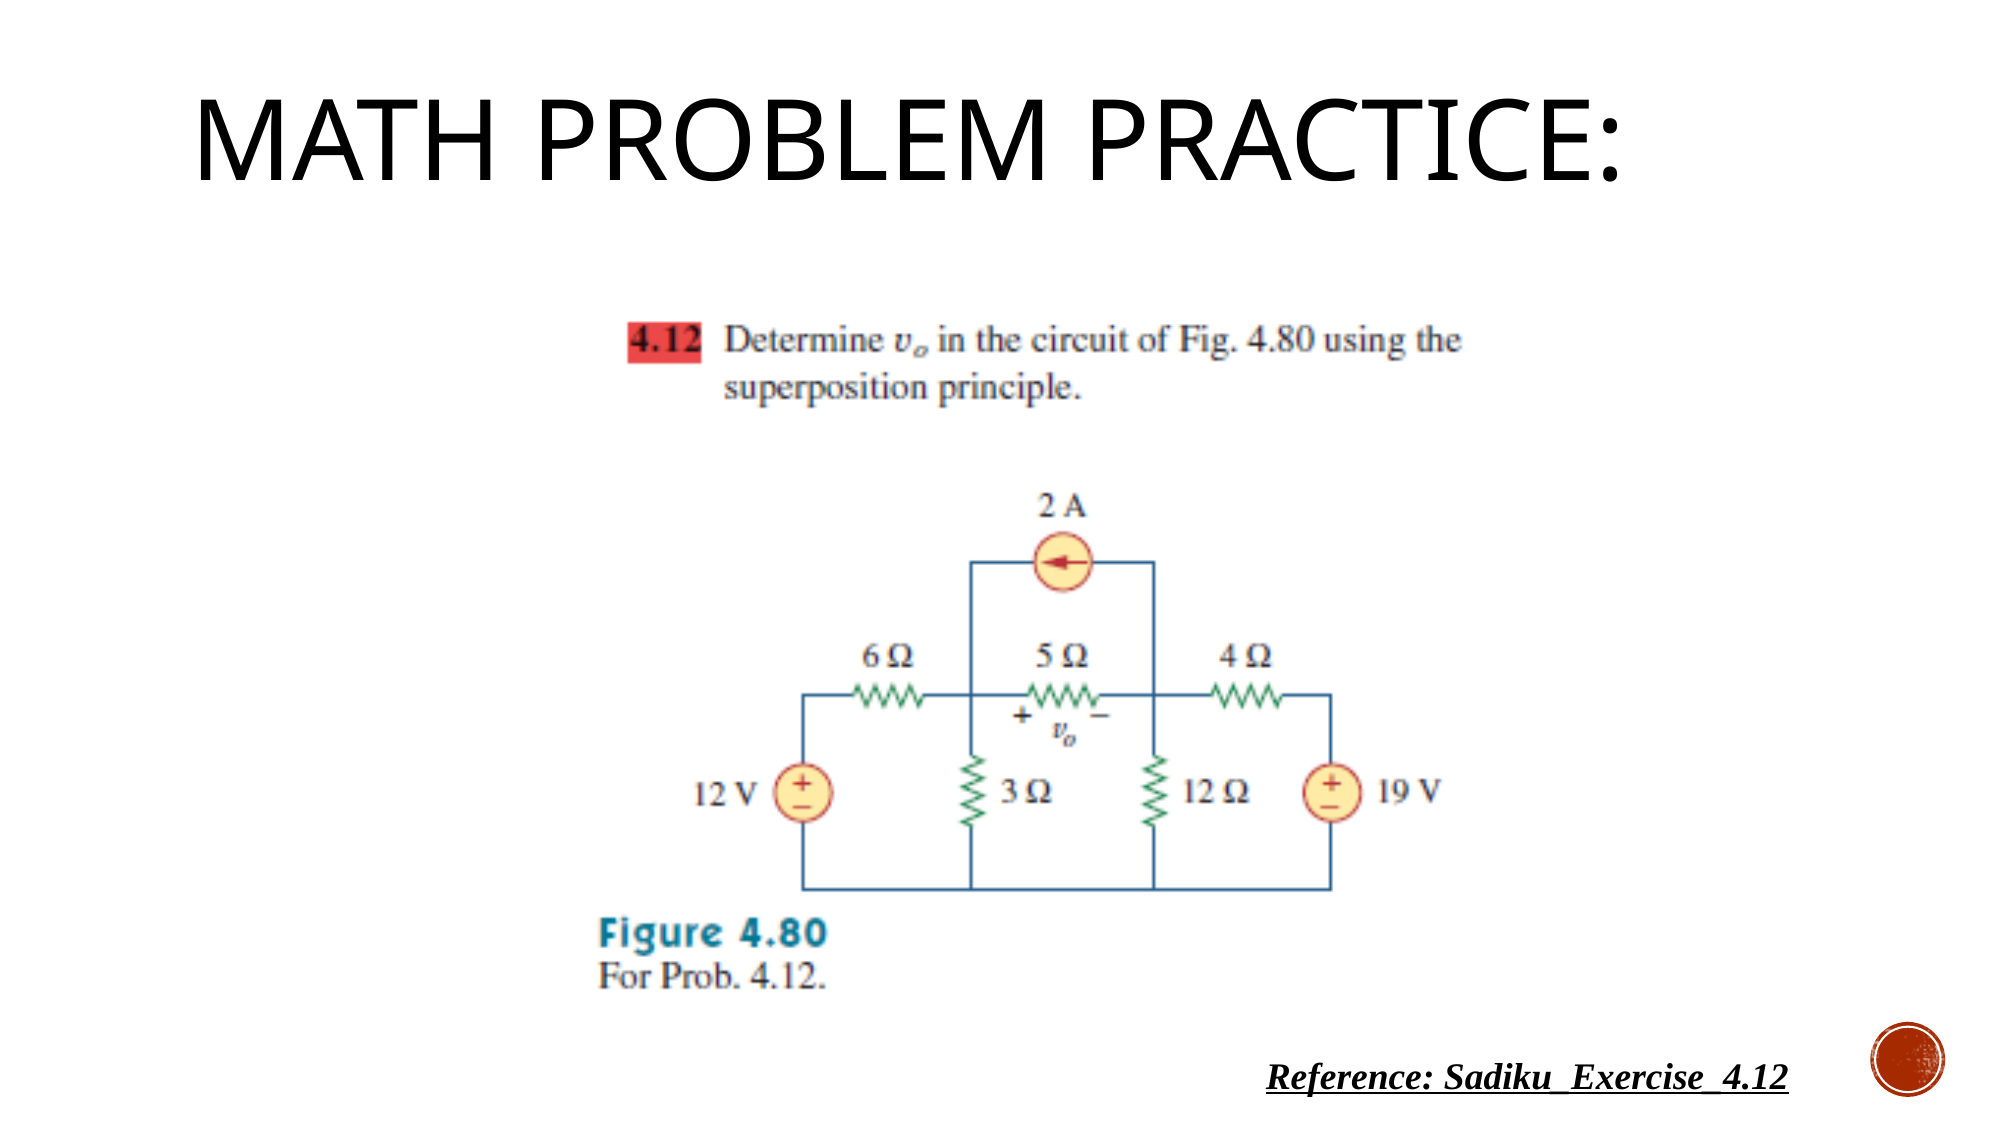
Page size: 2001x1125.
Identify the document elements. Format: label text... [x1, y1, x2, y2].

title Math Problem Practice: [175, 79, 1826, 344]
text_box Reference: Sadiku_Exercise_4.12 [1251, 1044, 1805, 1105]
picture [496, 273, 1504, 1013]
